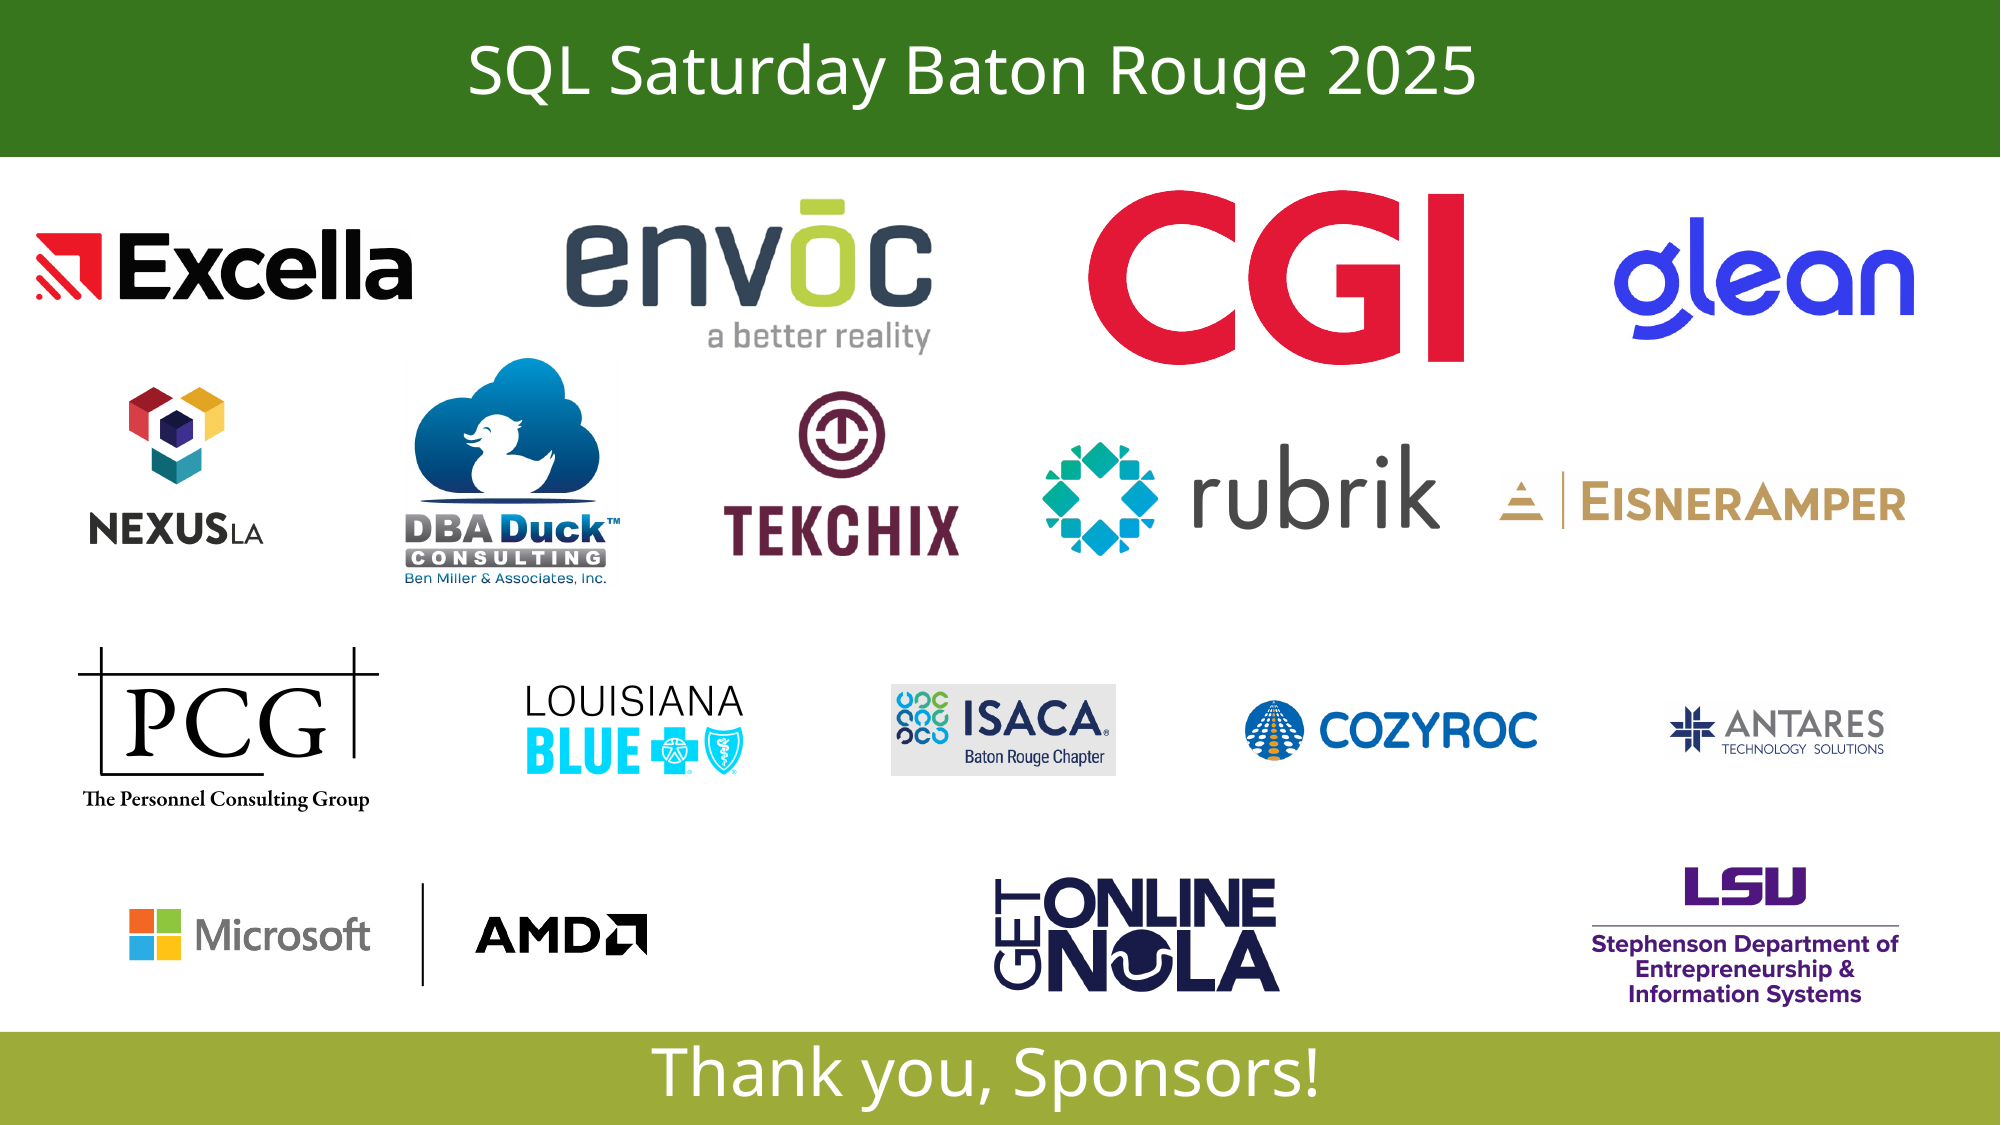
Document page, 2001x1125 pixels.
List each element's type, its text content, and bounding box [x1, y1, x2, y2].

picture [1576, 852, 1915, 1018]
picture [78, 857, 698, 1012]
text_box SQL Saturday Baton Rouge 2025 [0, 21, 1974, 127]
picture [1088, 190, 1464, 366]
picture [36, 229, 412, 300]
text_box Thank you, Sponsors! [0, 1022, 1988, 1118]
picture [503, 664, 767, 796]
picture [890, 684, 1116, 776]
picture [405, 197, 938, 587]
picture [78, 647, 379, 813]
text_box [0, 0, 2000, 158]
text_box [0, 1031, 2000, 1125]
picture [994, 877, 1280, 992]
picture [1240, 695, 1541, 765]
picture [1499, 471, 1905, 529]
picture [1665, 701, 1891, 759]
picture [1613, 216, 1914, 340]
picture [724, 391, 959, 556]
picture [58, 353, 300, 595]
picture [1041, 442, 1441, 556]
